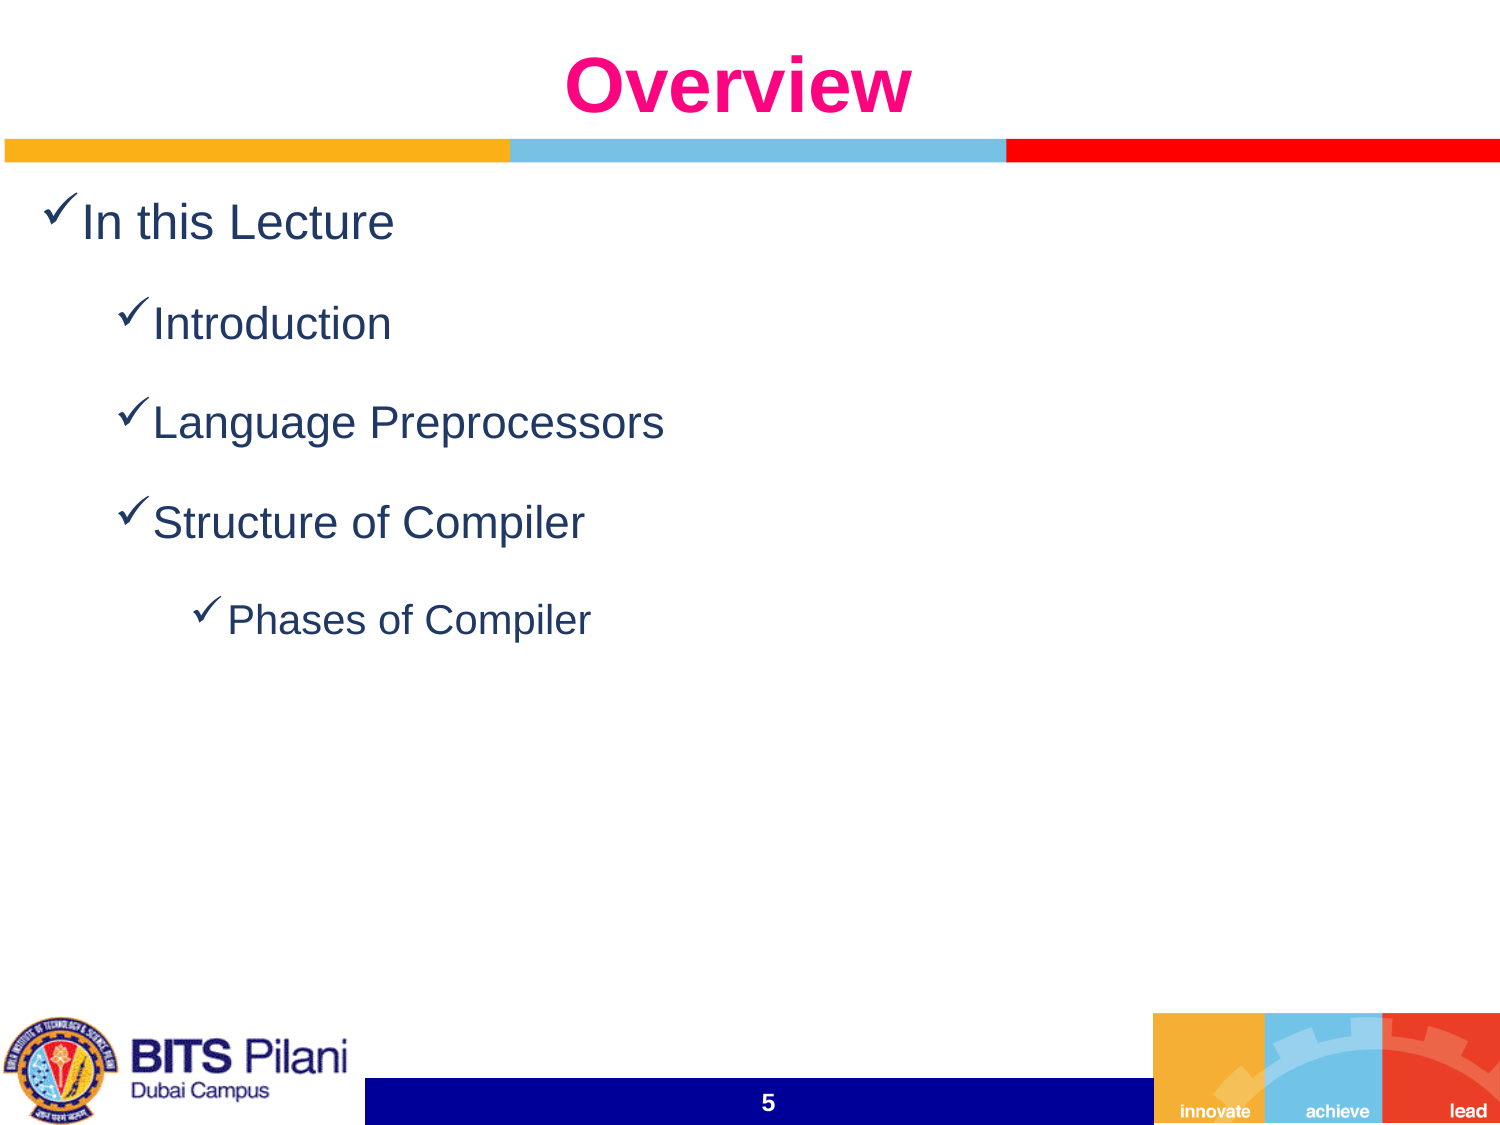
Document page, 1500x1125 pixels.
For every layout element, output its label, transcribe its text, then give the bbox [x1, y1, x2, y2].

picture [3, 1016, 366, 1125]
picture [1153, 1013, 1500, 1123]
title Overview [20, 37, 1458, 138]
slide_number 5 [600, 1071, 938, 1125]
list In this Lecture Introduction Language Preprocessors Structure of Compiler Phases of Compiler [24, 188, 1463, 1013]
